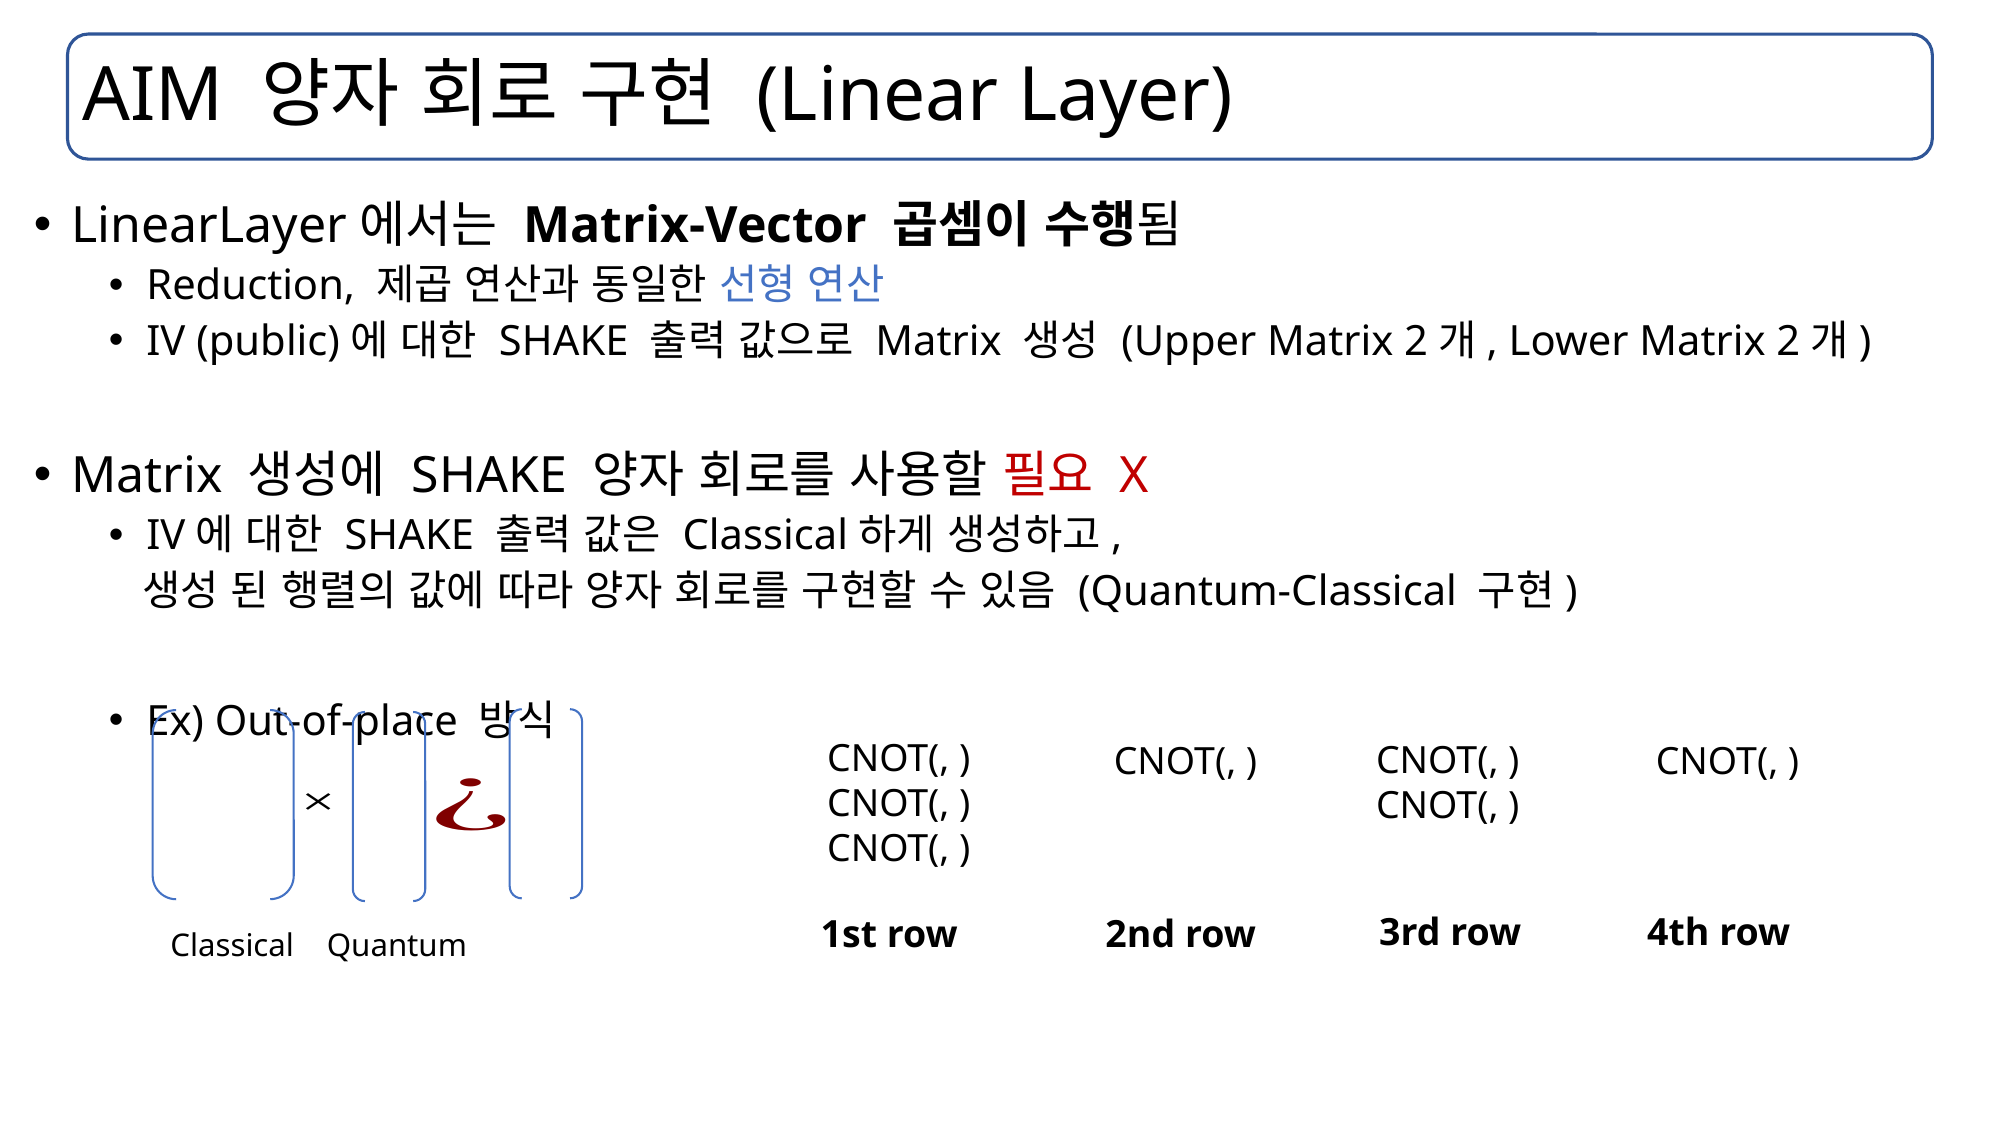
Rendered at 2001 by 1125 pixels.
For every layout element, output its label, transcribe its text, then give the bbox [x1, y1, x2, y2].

text_box [352, 711, 426, 902]
text_box [509, 708, 583, 899]
title AIM 양자 회로 구현 (Linear Layer) [67, 34, 1933, 160]
text_box 4th row [1632, 900, 1805, 961]
text_box Classical Quantum [155, 917, 483, 971]
text_box [152, 709, 295, 900]
text_box 1st row [805, 902, 973, 963]
text_box 2nd row [1090, 902, 1271, 963]
text_box 3rd row [1364, 900, 1537, 961]
list LinearLayer에서는 Matrix-Vector 곱셈이 수행됨 Reduction, 제곱 연산과 동일한 선형 연산 IV (public)에 대한 SHAKE 출력 값으로 Matrix 생성 (Upper Matrix 2개, Lower Matrix 2개) Matrix 생성에 SHAKE 양자 회로를 사용할 필요 X IV에 대한 SHAKE 출력 값은 Classical하게 생성하고, 생성 된 행렬의 값에 따라 양자 회로를 구현할 수 있음 (Quantum-Classical 구현) Ex) Out-of-place 방식 [0, 192, 2000, 1112]
